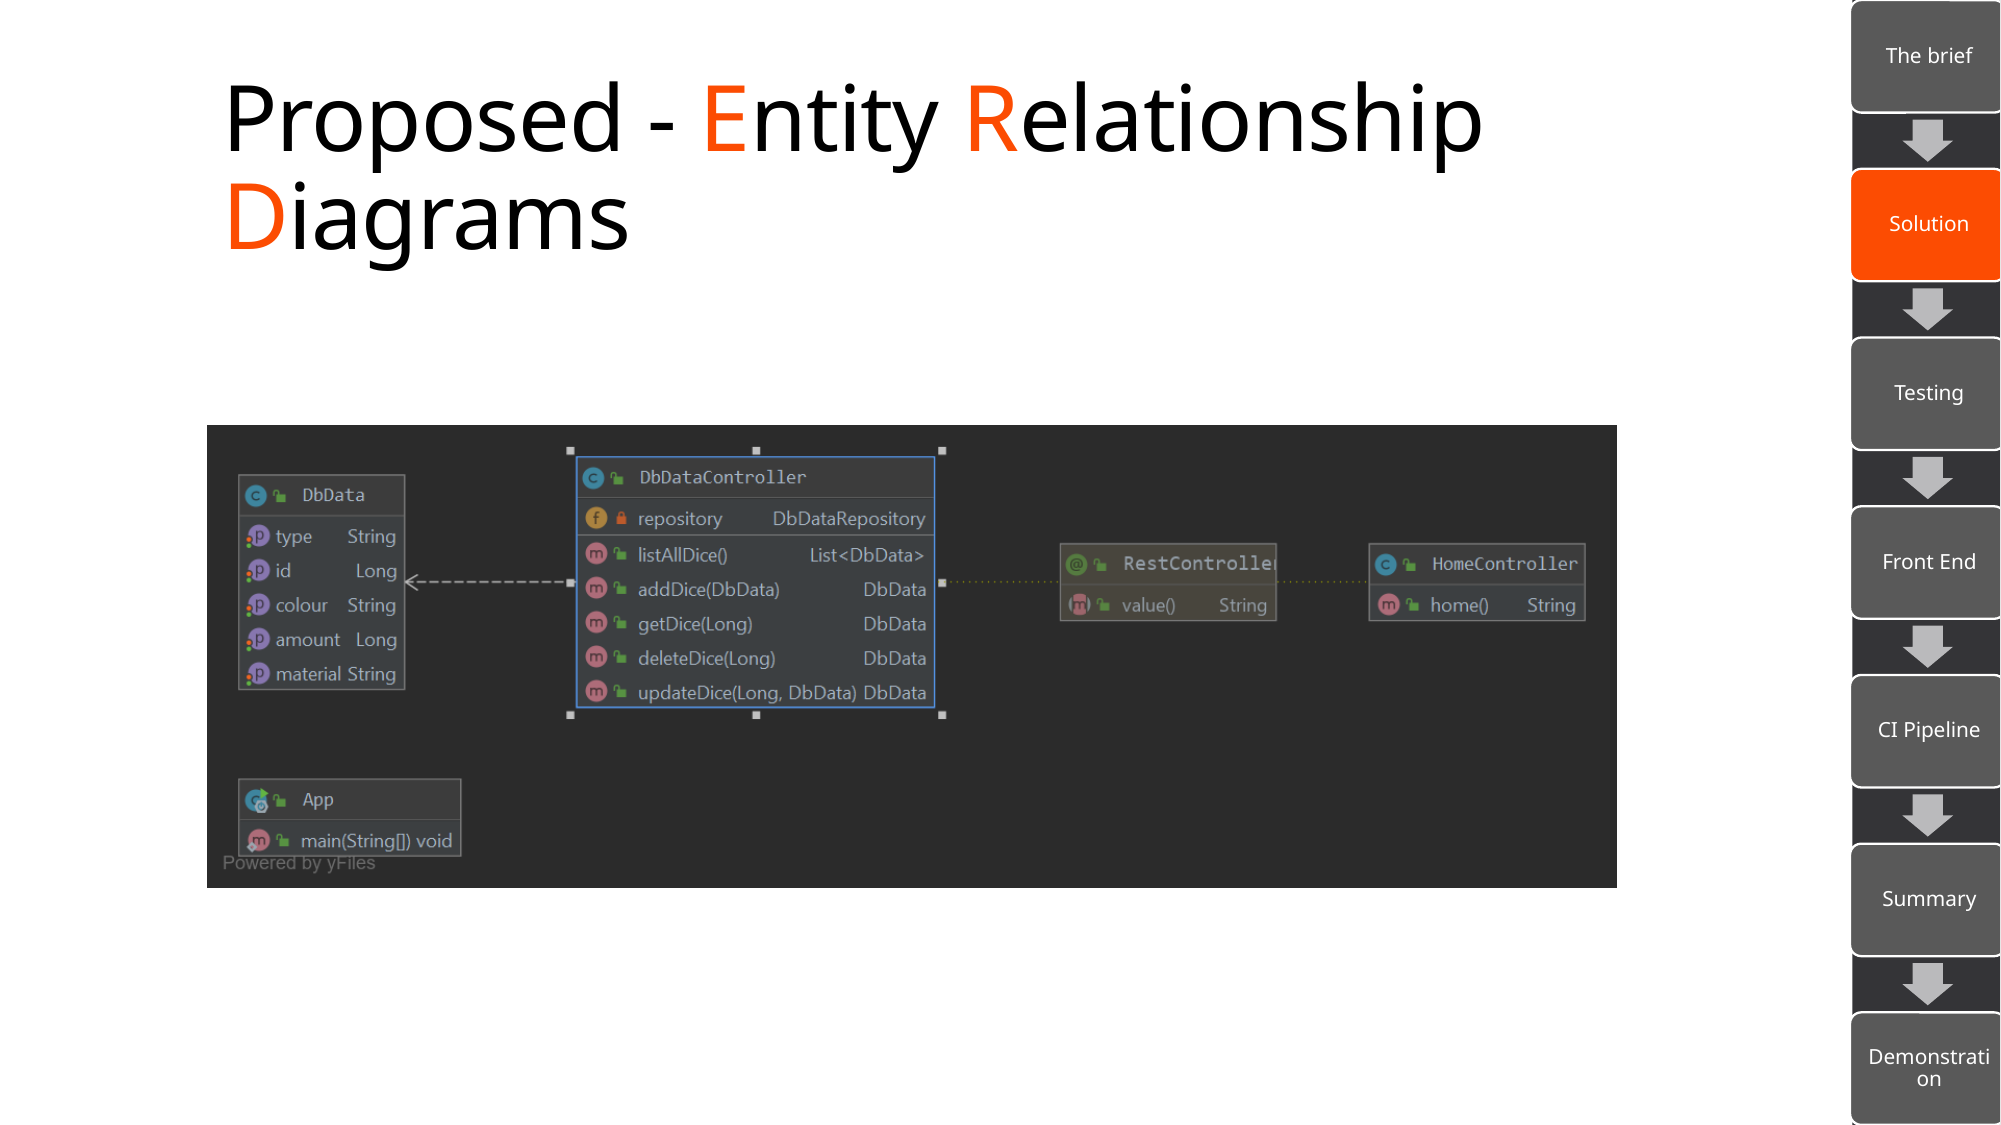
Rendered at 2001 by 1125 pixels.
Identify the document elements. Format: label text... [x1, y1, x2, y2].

title Proposed - Entity Relationship Diagrams [206, 60, 1797, 278]
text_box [1849, 0, 2000, 1125]
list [206, 425, 1618, 889]
